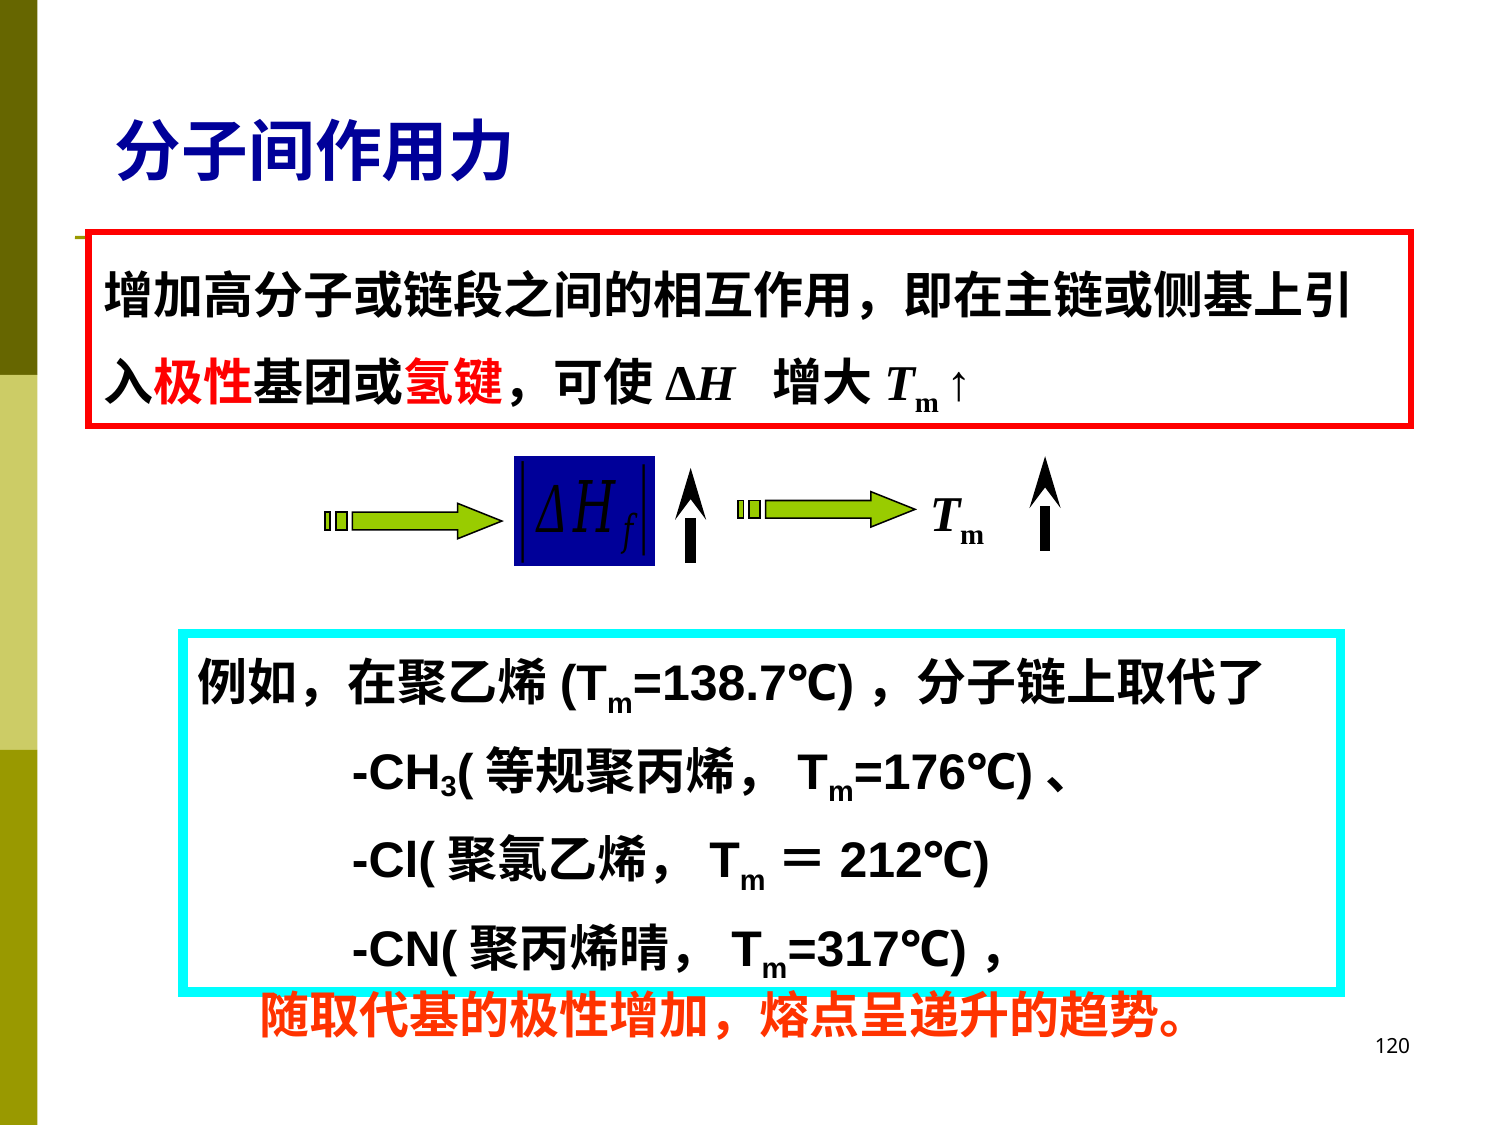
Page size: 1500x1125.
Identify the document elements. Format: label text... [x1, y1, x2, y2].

text_box 随取代基的极性增加，熔点呈递升的趋势。 [244, 976, 1225, 1051]
text_box 例如，在聚乙烯(Tm=138.7℃)，分子链上取代了 -CH3(等规聚丙烯，Tm=176℃)、 -Cl(聚氯乙烯，Tm＝212℃) -CN(聚丙烯晴，Tm=317℃)， [183, 633, 1341, 992]
text_box 增加高分子或链段之间的相互作用，即在主链或侧基上引入极性基团或氢键，可使ΔH 增大Tm ↑ [88, 231, 1412, 426]
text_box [324, 456, 1046, 566]
slide_number 120 [1074, 1025, 1425, 1100]
text_box 分子间作用力 [100, 101, 1412, 197]
